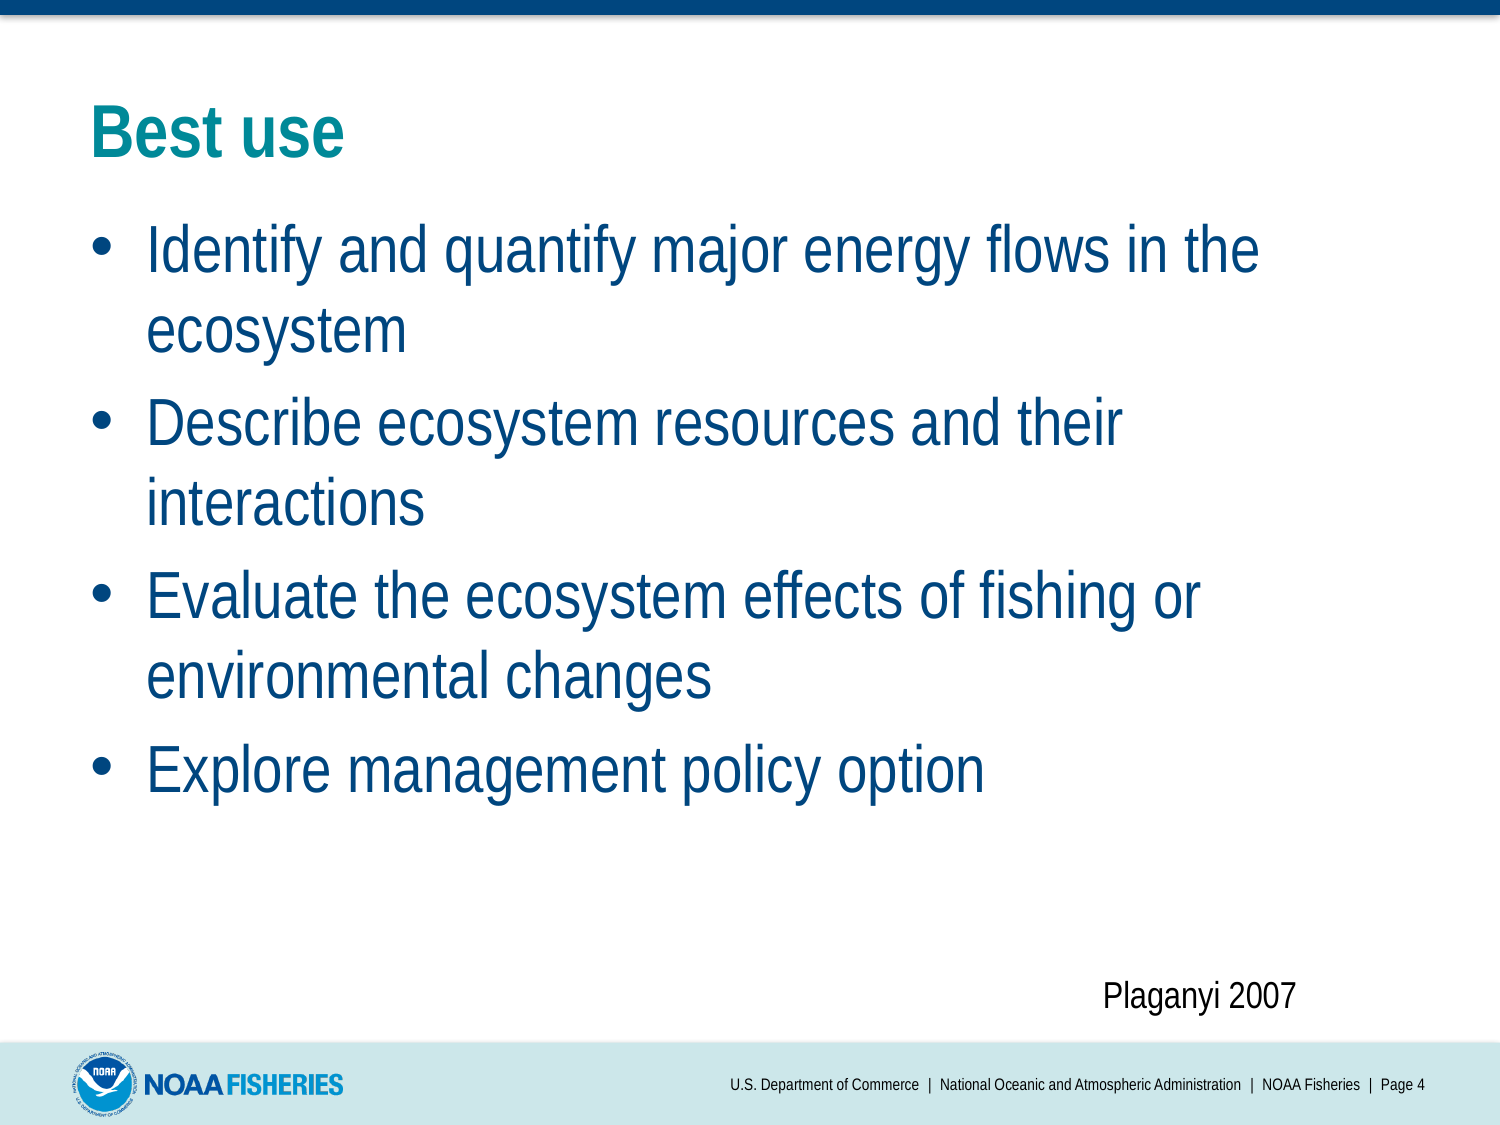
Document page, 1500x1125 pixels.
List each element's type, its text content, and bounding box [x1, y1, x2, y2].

title Best use [75, 75, 1425, 186]
text_box Plaganyi 2007 [1030, 963, 1370, 1023]
list Identify and quantify major energy flows in the ecosystem Describe ecosystem resources and their interactions Evaluate the ecosystem effects of fishing or environmental changes Explore management policy option [75, 198, 1425, 941]
picture [335, 1078, 343, 1085]
slide_number U.S. Department of Commerce | National Oceanic and Atmospheric Administration | NOAA Fisheries | Page 4 [375, 1042, 1425, 1125]
picture [72, 1052, 343, 1117]
